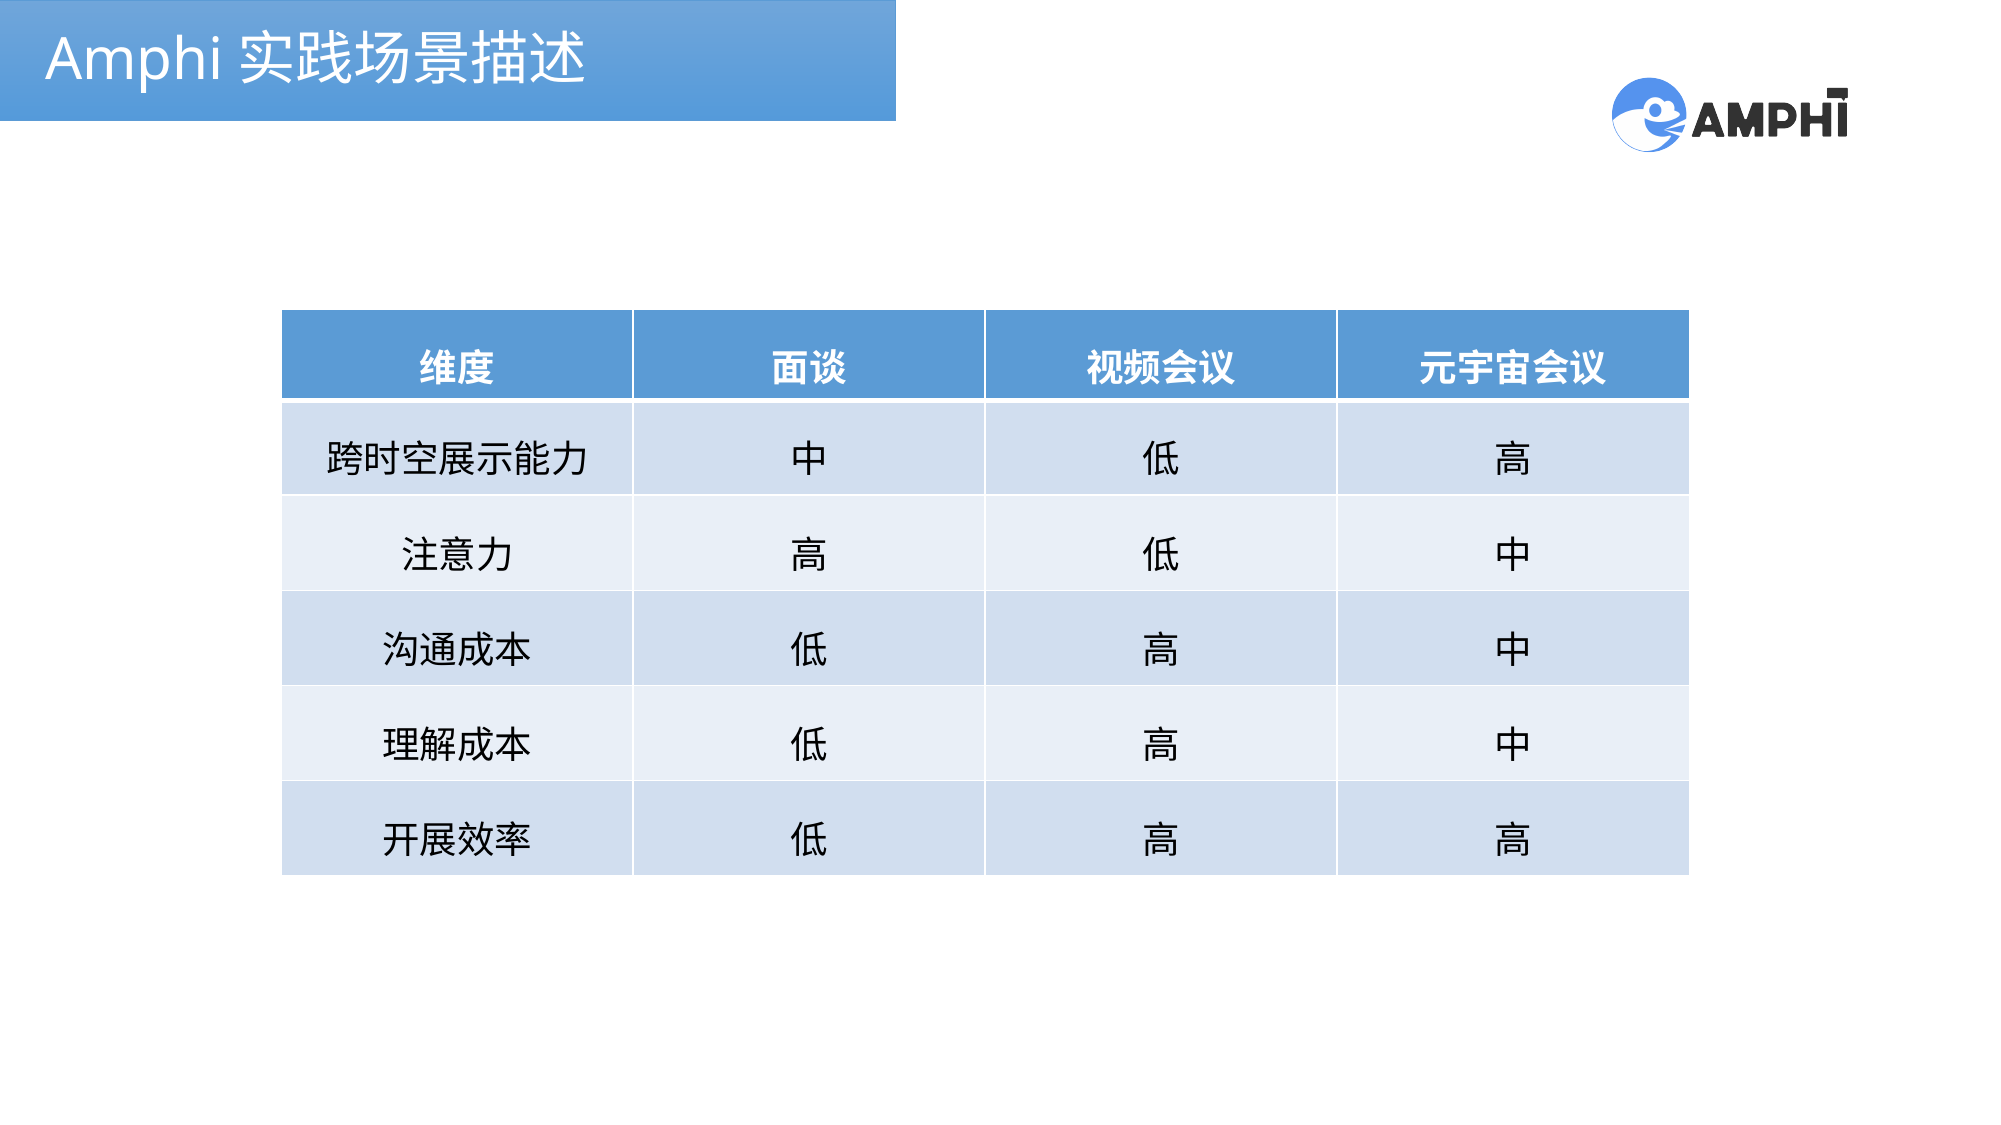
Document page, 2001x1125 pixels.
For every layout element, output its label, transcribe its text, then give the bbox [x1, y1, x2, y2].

table_header 维度 [282, 310, 632, 398]
table_header 面谈 [634, 310, 984, 398]
table_cell 跨时空展示能力 [282, 403, 632, 494]
table_cell 高 [634, 496, 984, 590]
picture [1605, 73, 1863, 157]
table_cell 低 [986, 496, 1336, 590]
table_cell 低 [986, 403, 1336, 494]
table_cell 中 [634, 403, 984, 494]
table_header 元宇宙会议 [1338, 310, 1689, 398]
text_box Amphi实践场景描述 [0, 0, 896, 121]
table_cell 高 [1338, 781, 1689, 875]
table_cell 中 [1338, 686, 1689, 780]
table_cell 沟通成本 [282, 591, 632, 685]
table_cell 开展效率 [282, 781, 632, 875]
table_header 视频会议 [986, 310, 1336, 398]
table_cell 注意力 [282, 496, 632, 590]
table_cell 低 [634, 781, 984, 875]
table_cell 低 [634, 591, 984, 685]
table_cell 理解成本 [282, 686, 632, 780]
table_cell 高 [986, 781, 1336, 875]
table_cell 高 [1338, 403, 1689, 494]
table_cell 中 [1338, 591, 1689, 685]
table_cell 中 [1338, 496, 1689, 590]
table_cell 高 [986, 591, 1336, 685]
table_cell 高 [986, 686, 1336, 780]
table_cell 低 [634, 686, 984, 780]
